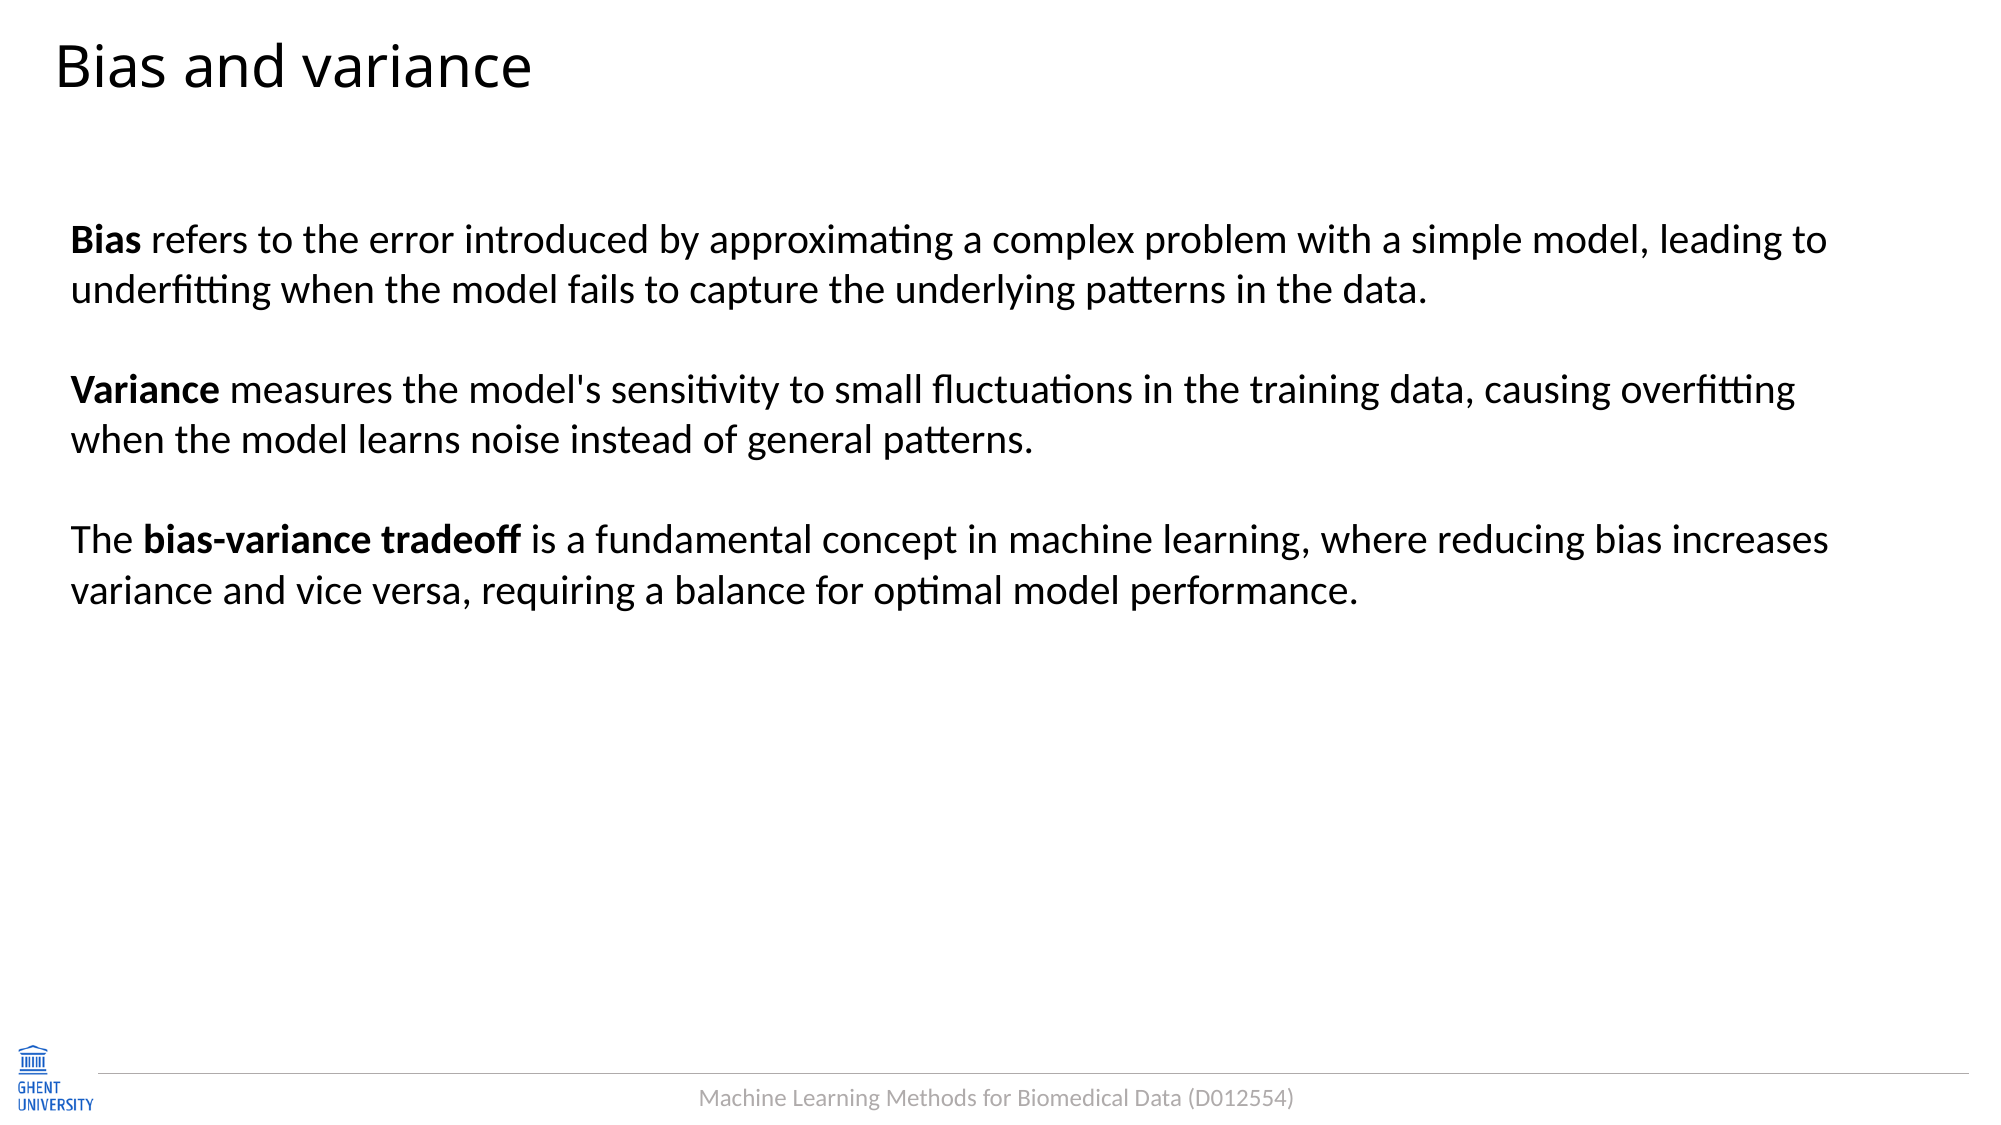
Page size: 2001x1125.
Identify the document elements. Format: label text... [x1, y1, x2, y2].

picture [10, 1031, 101, 1118]
text_box Machine Learning Methods for Biomedical Data (D012554) [10, 1074, 1990, 1120]
text_box Bias and variance [39, 21, 1967, 107]
text_box Bias refers to the error introduced by approximating a complex problem with a simple model, leading to underfitting when the model fails to capture the underlying patterns in the data. Variance measures the model's sensitivity to small fluctuations in the training data, causing overfitting when the model learns noise instead of general patterns. The bias-variance tradeoff is a fundamental concept in machine learning, where reducing bias increases variance and vice versa, requiring a balance for optimal model performance. [55, 204, 1861, 620]
